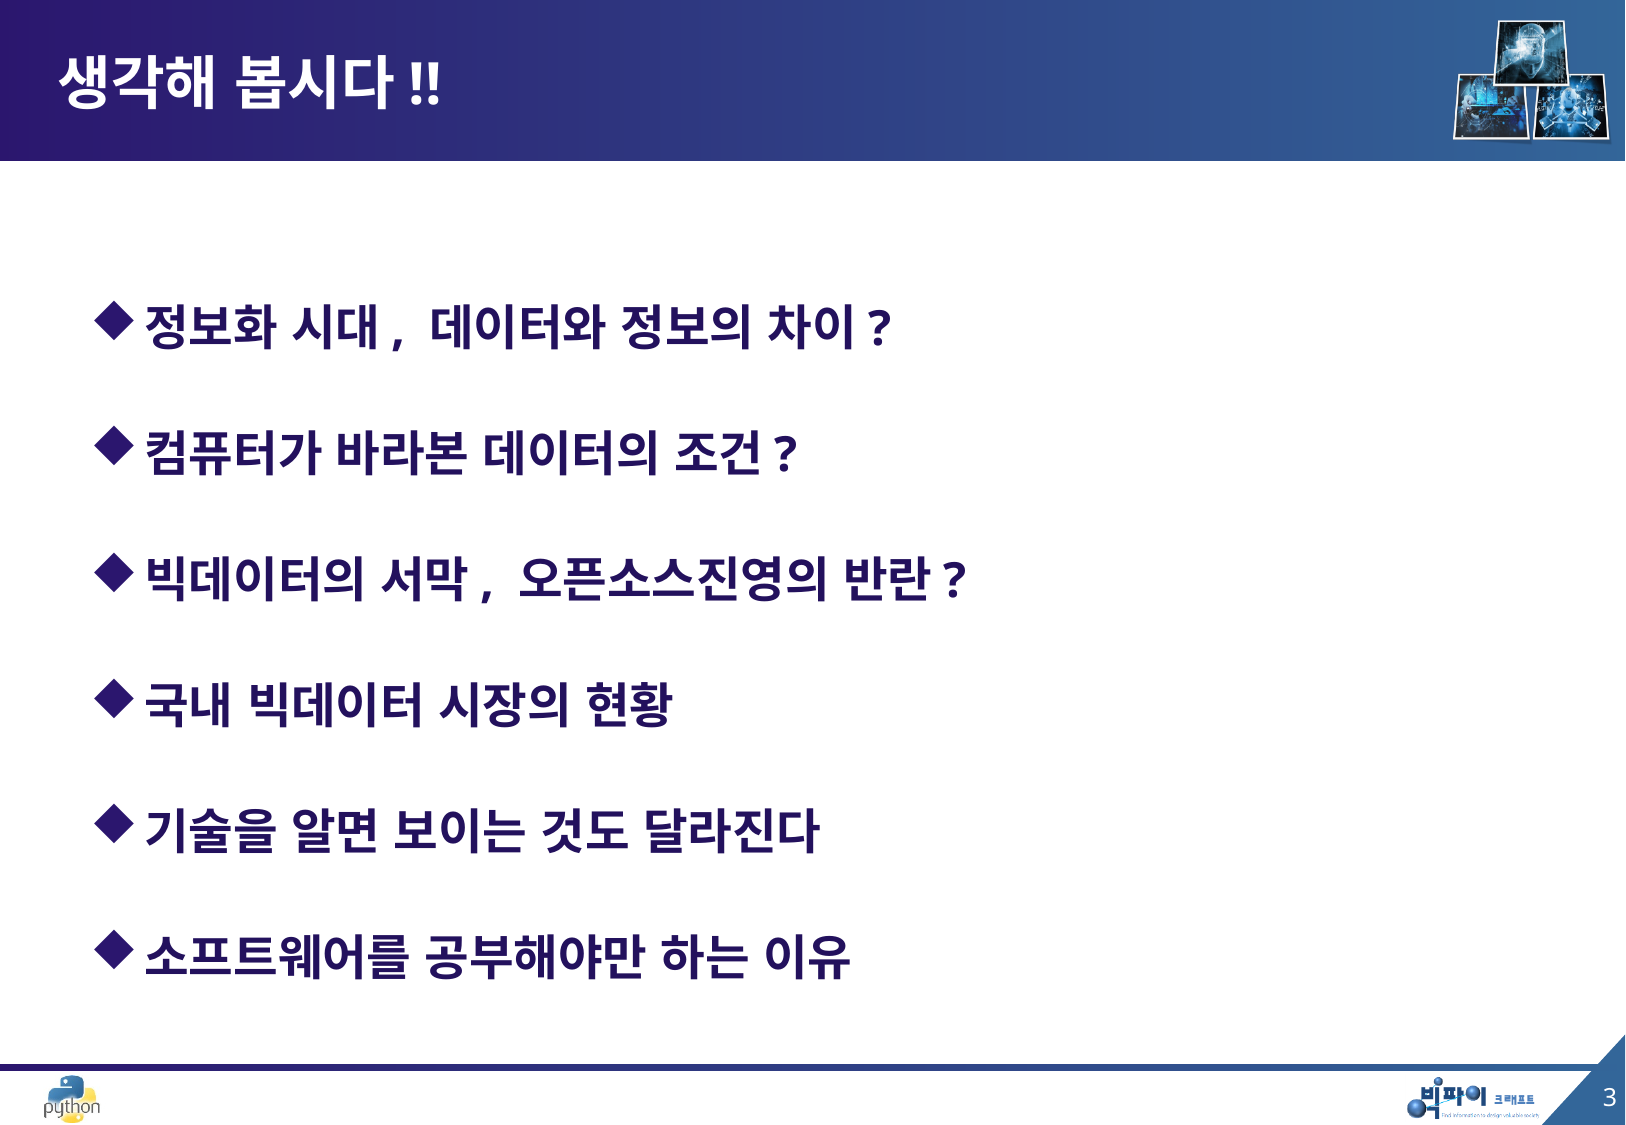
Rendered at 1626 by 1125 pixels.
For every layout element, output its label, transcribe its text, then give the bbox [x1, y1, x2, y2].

title 생각해 봅시다!! [42, 35, 1262, 128]
list 정보화 시대, 데이터와 정보의 차이? 컴퓨터가 바라본 데이터의 조건? 빅데이터의 서막, 오픈소스진영의 반란? 국내 빅데이터 시장의 현황 기술을 알면 보이는 것도 달라진다 소프트웨어를 공부해야만 하는 이유 [75, 231, 1545, 994]
picture [1405, 1074, 1541, 1122]
picture [32, 1075, 111, 1123]
picture [1450, 19, 1613, 146]
